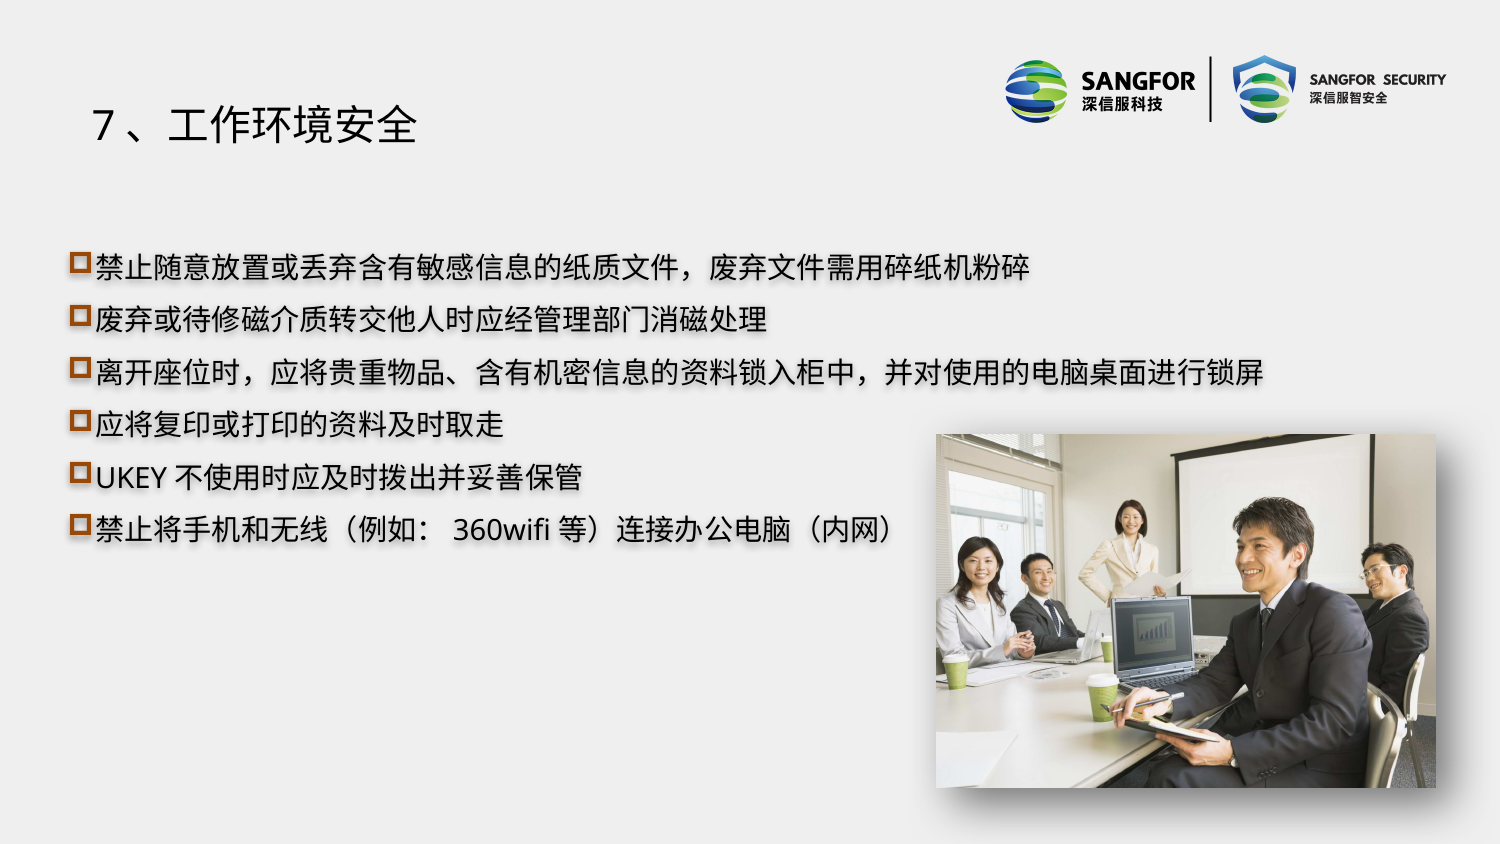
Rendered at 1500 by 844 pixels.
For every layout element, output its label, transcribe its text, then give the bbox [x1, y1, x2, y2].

picture [0, 0, 1500, 844]
text_box 禁止随意放置或丢弃含有敏感信息的纸质文件，废弃文件需用碎纸机粉碎 废弃或待修磁介质转交他人时应经管理部门消磁处理 离开座位时，应将贵重物品、含有机密信息的资料锁入柜中，并对使用的电脑桌面进行锁屏 应将复印或打印的资料及时取走 UKEY不使用时应及时拨出并妥善保管 禁止将手机和无线（例如：360wifi等）连接办公电脑（内网） [53, 224, 1365, 623]
title 7、工作环境安全 [76, 98, 689, 151]
